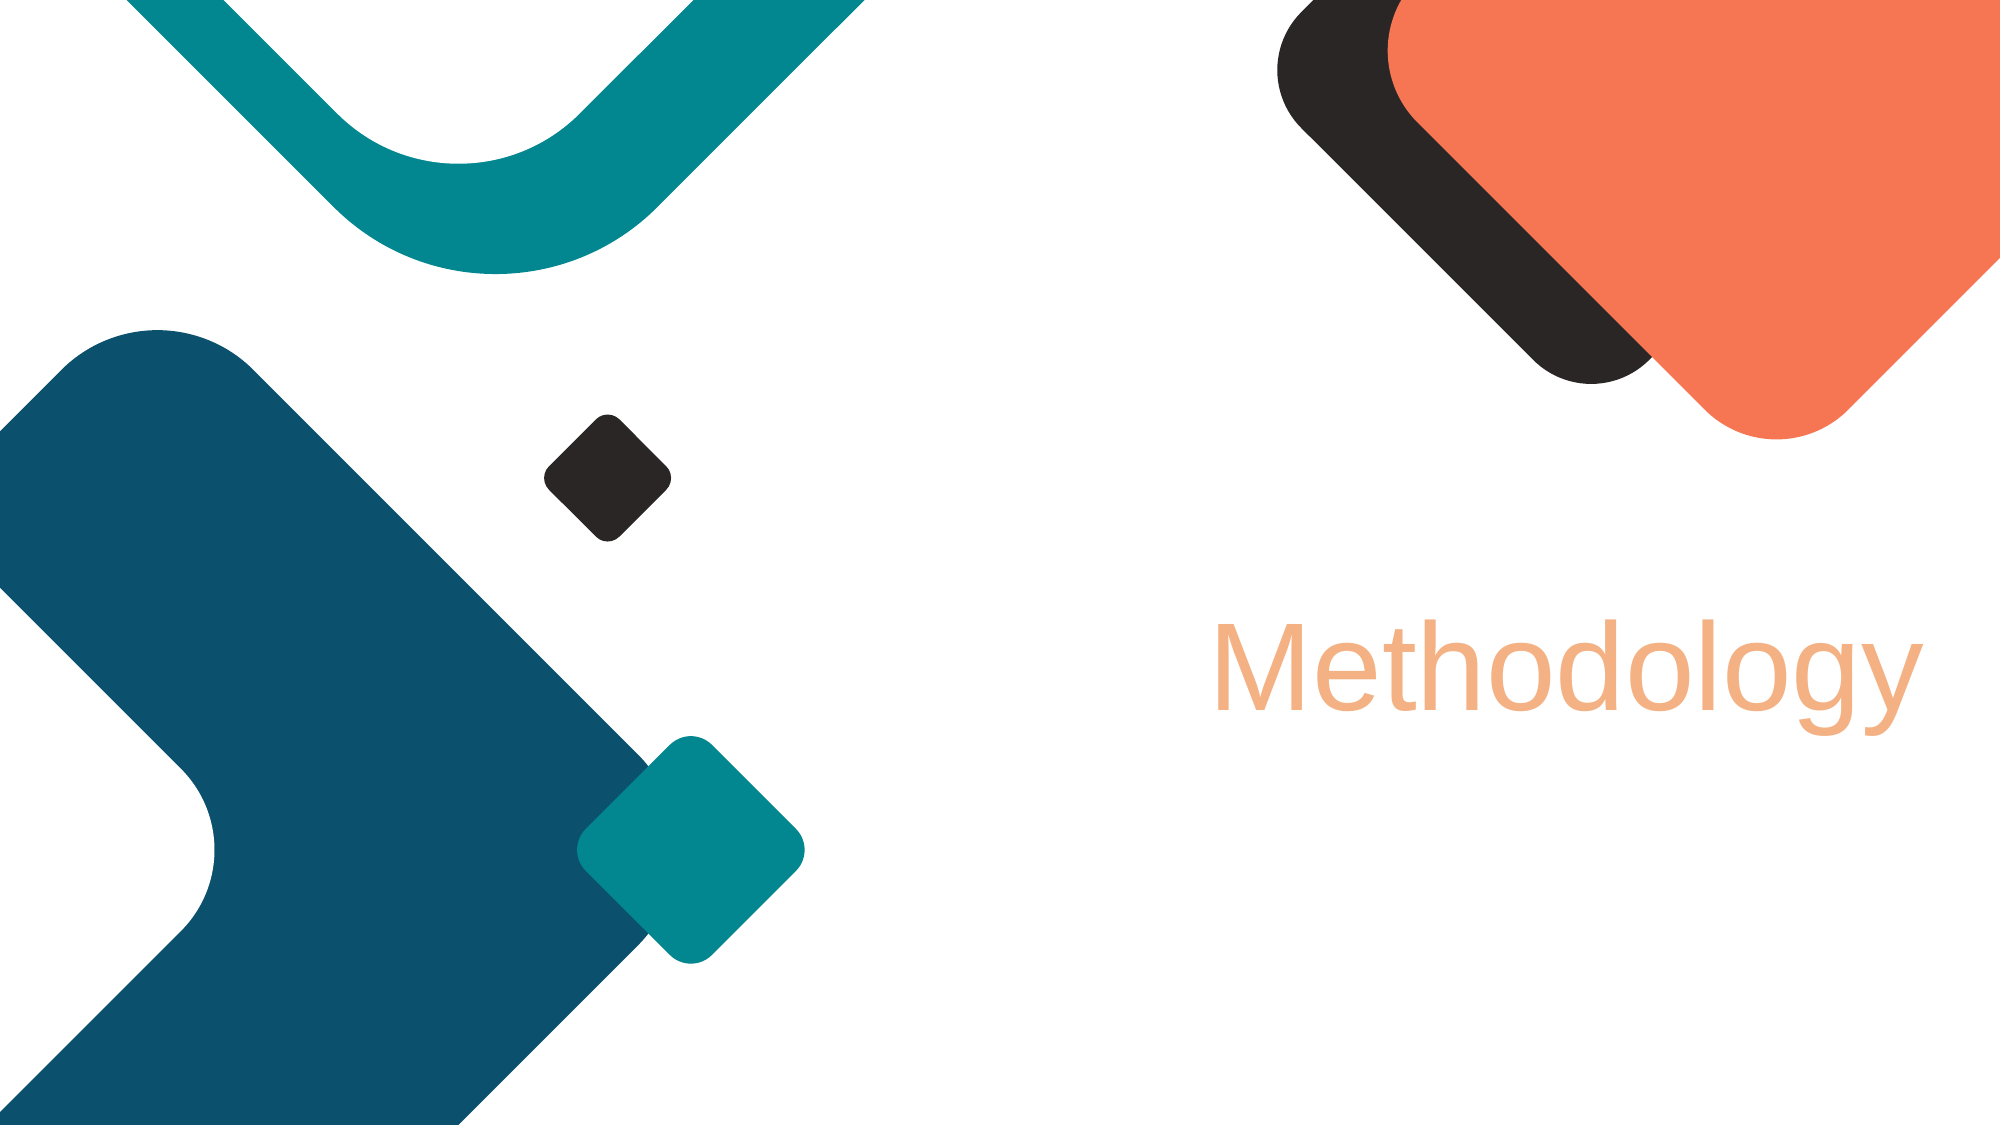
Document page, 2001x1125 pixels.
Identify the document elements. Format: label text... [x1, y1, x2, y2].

text_box [125, 0, 866, 276]
text_box [1276, 0, 1652, 385]
text_box [576, 735, 806, 965]
text_box [0, 586, 216, 1114]
text_box [543, 413, 673, 543]
text_box Methodology [730, 548, 1939, 744]
text_box [1386, 0, 2000, 441]
text_box [0, 329, 648, 1125]
text_box [222, 0, 695, 165]
